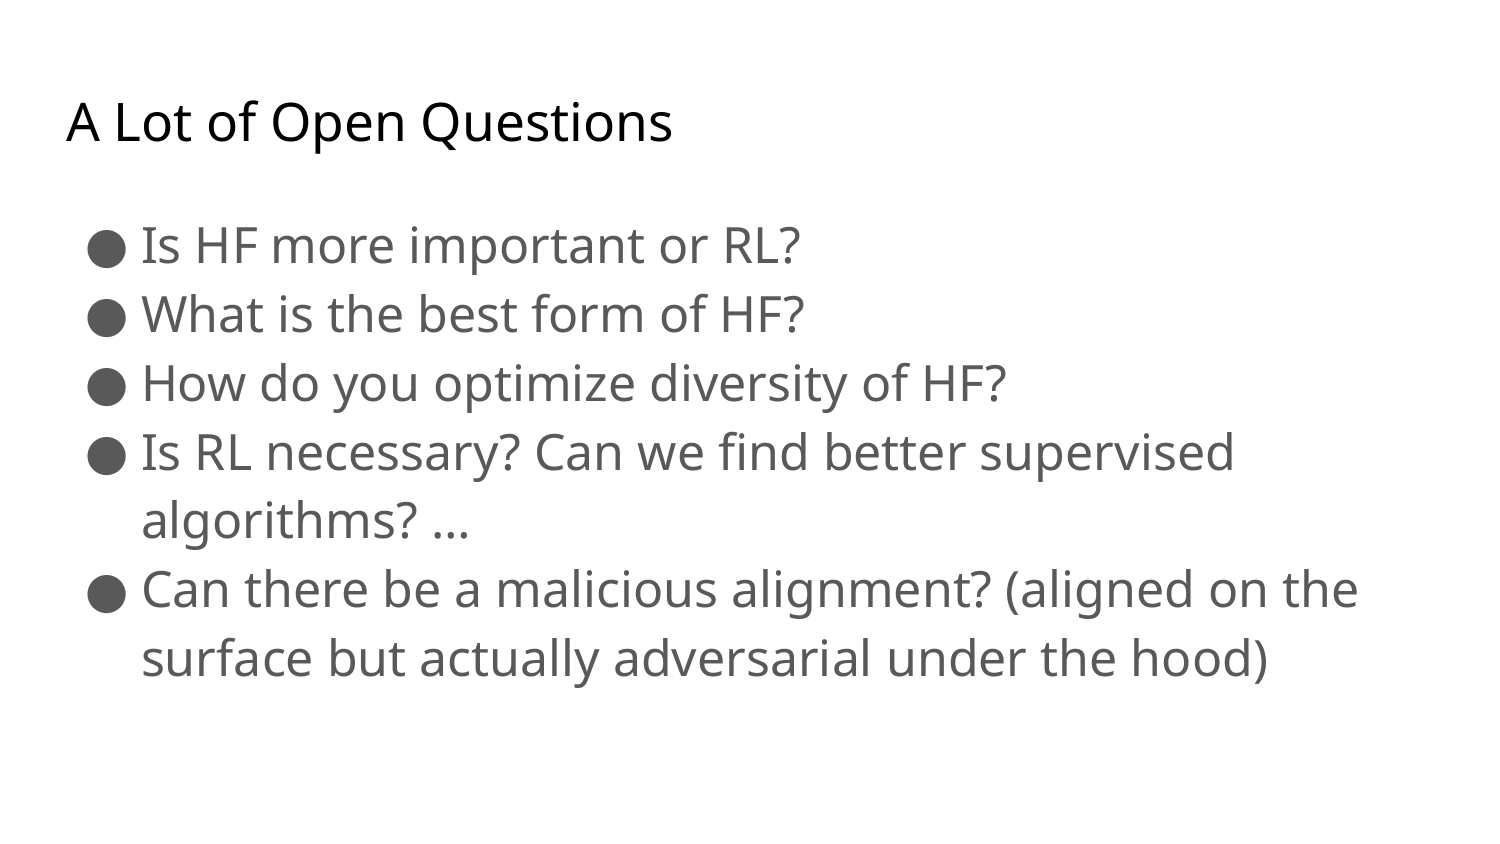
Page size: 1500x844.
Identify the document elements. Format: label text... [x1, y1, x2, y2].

title A Lot of Open Questions [51, 72, 1449, 167]
list Is HF more important or RL? What is the best form of HF? How do you optimize diversity of HF? Is RL necessary? Can we find better supervised algorithms? … Can there be a malicious alignment? (aligned on the surface but actually adversarial under the hood) [51, 189, 1449, 750]
